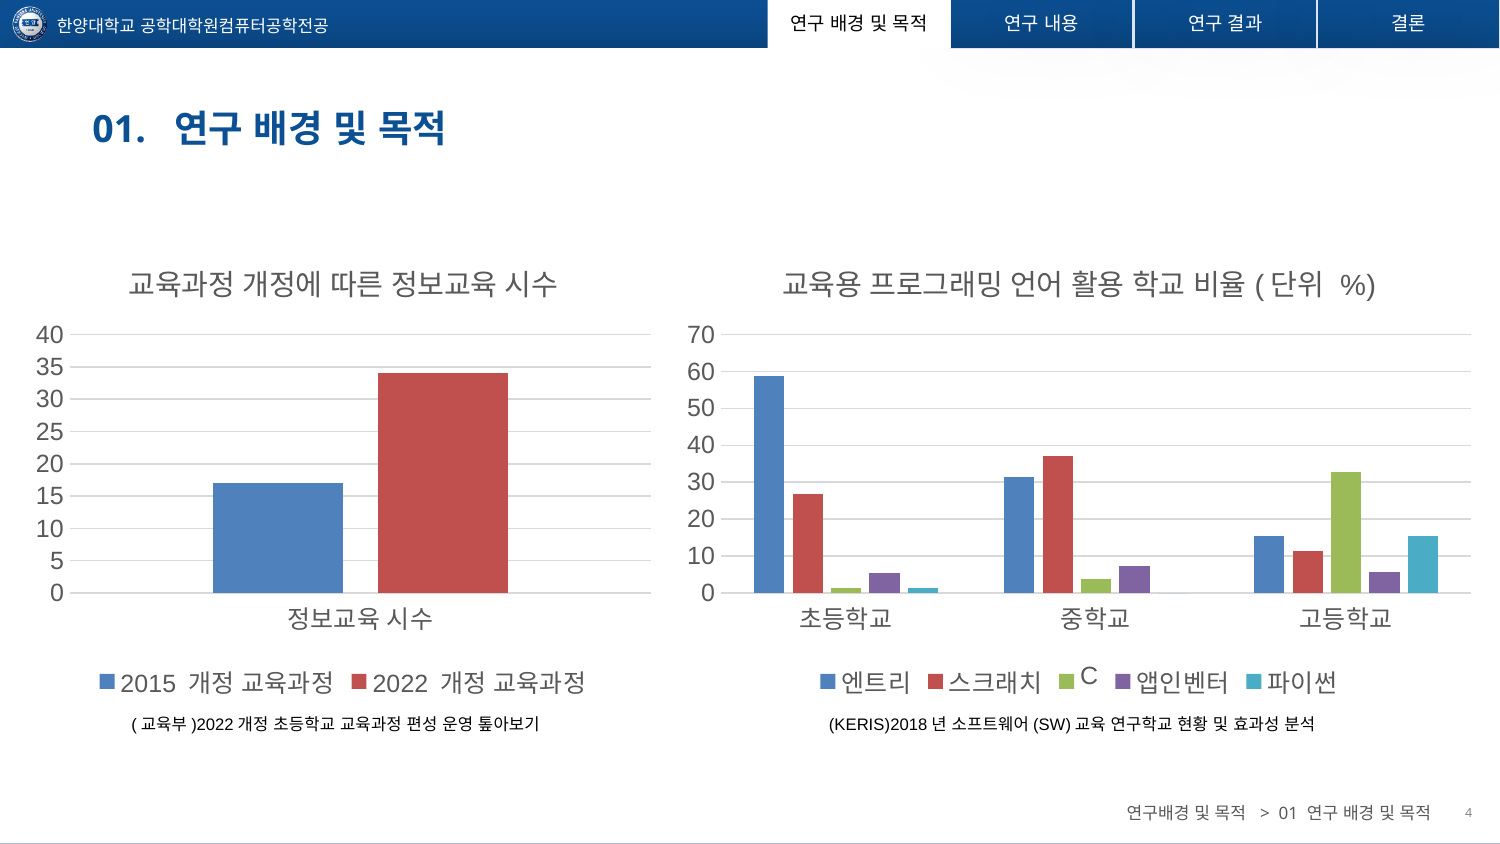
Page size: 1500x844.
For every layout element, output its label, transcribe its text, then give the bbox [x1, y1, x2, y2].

chart [22, 234, 665, 707]
text_box 연구 결과 [1133, 0, 1298, 49]
text_box [0, 48, 1500, 844]
text_box 01. 연구 배경 및 목적 [77, 97, 768, 158]
slide_number 4 [1447, 798, 1488, 829]
text_box (교육부)2022개정 초등학교 교육과정 편성 운영 톺아보기 [116, 715, 571, 741]
chart [670, 234, 1488, 707]
text_box 한양대학교 공학대학원컴퓨터공학전공 [49, 7, 392, 44]
text_box 연구 배경 및 목적 [767, 0, 951, 49]
picture [12, 6, 48, 43]
text_box (KERIS)2018년 소프트웨어(SW)교육 연구학교 현황 및 효과성 분석 [814, 715, 1344, 741]
text_box 연구 내용 [951, 0, 1115, 49]
text_box 연구배경 및 목적 > 01 연구 배경 및 목적 [749, 795, 1447, 831]
text_box 결론 [1316, 0, 1500, 49]
